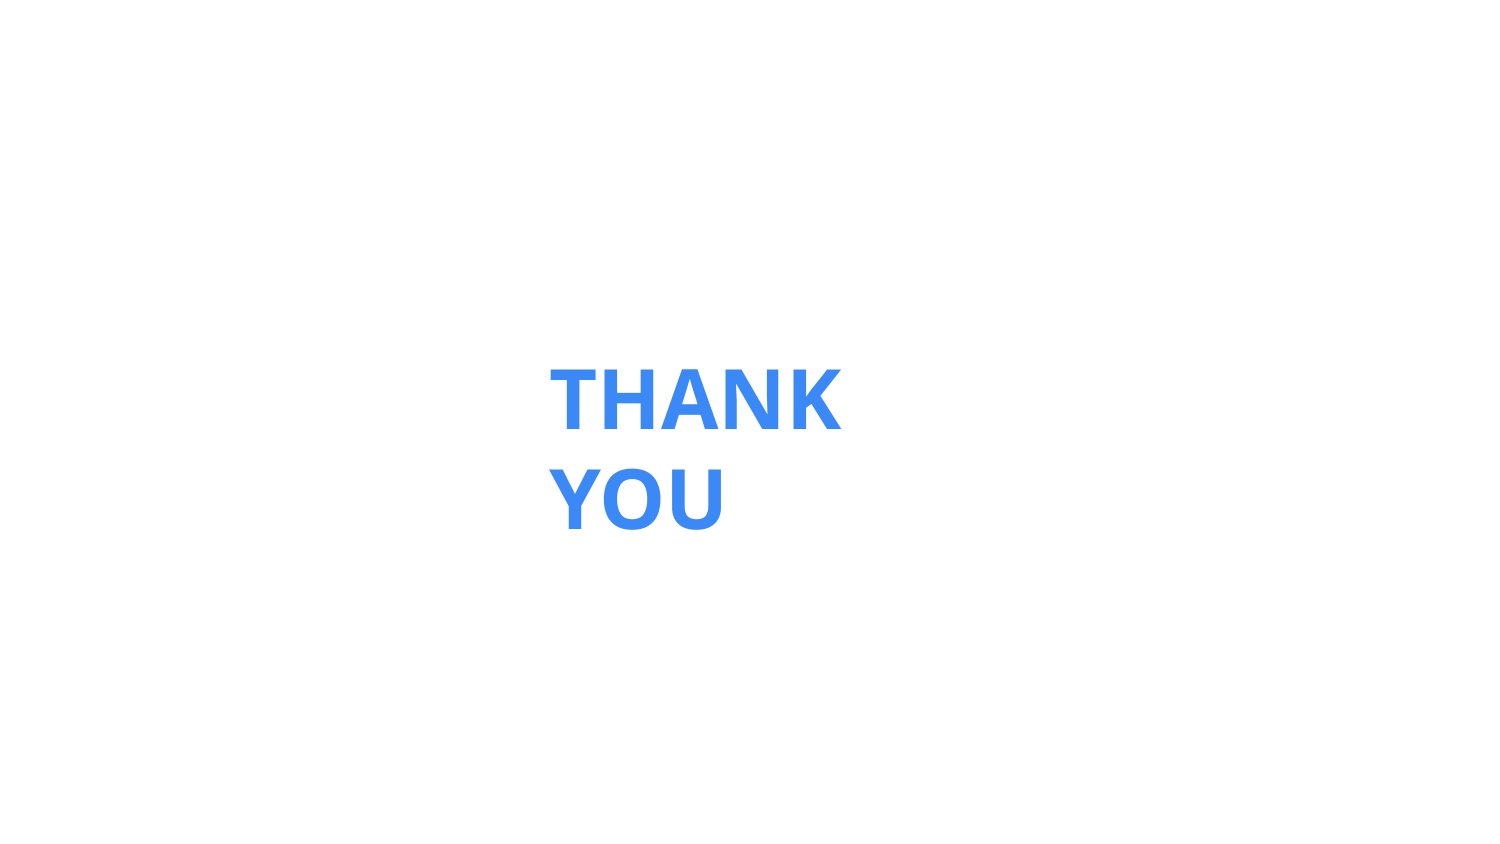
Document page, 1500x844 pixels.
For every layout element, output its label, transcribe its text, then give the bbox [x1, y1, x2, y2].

text_box THANK YOU [534, 331, 989, 447]
